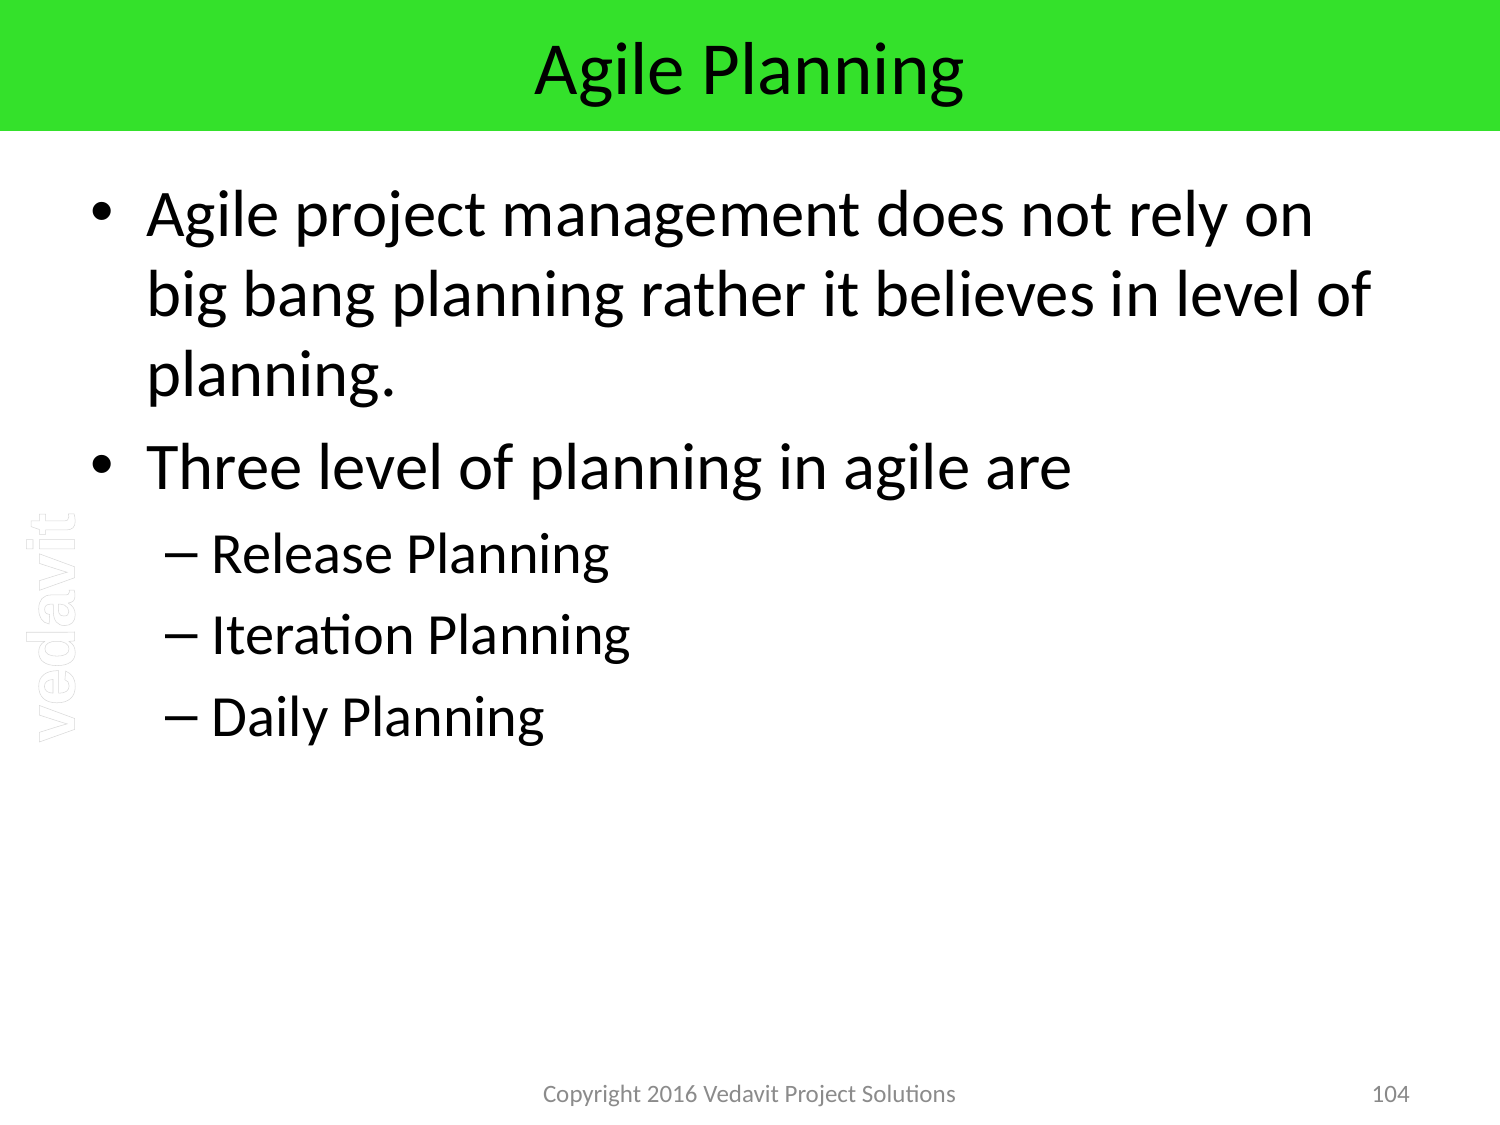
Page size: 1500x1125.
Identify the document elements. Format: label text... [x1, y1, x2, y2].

slide_number 104 [1074, 1062, 1425, 1123]
list Agile project management does not rely on big bang planning rather it believes in level of planning. Three level of planning in agile are Release Planning Iteration Planning Daily Planning [75, 162, 1425, 1000]
footer Copyright 2016 Vedavit Project Solutions [512, 1062, 988, 1123]
title Agile Planning [0, 0, 1500, 131]
